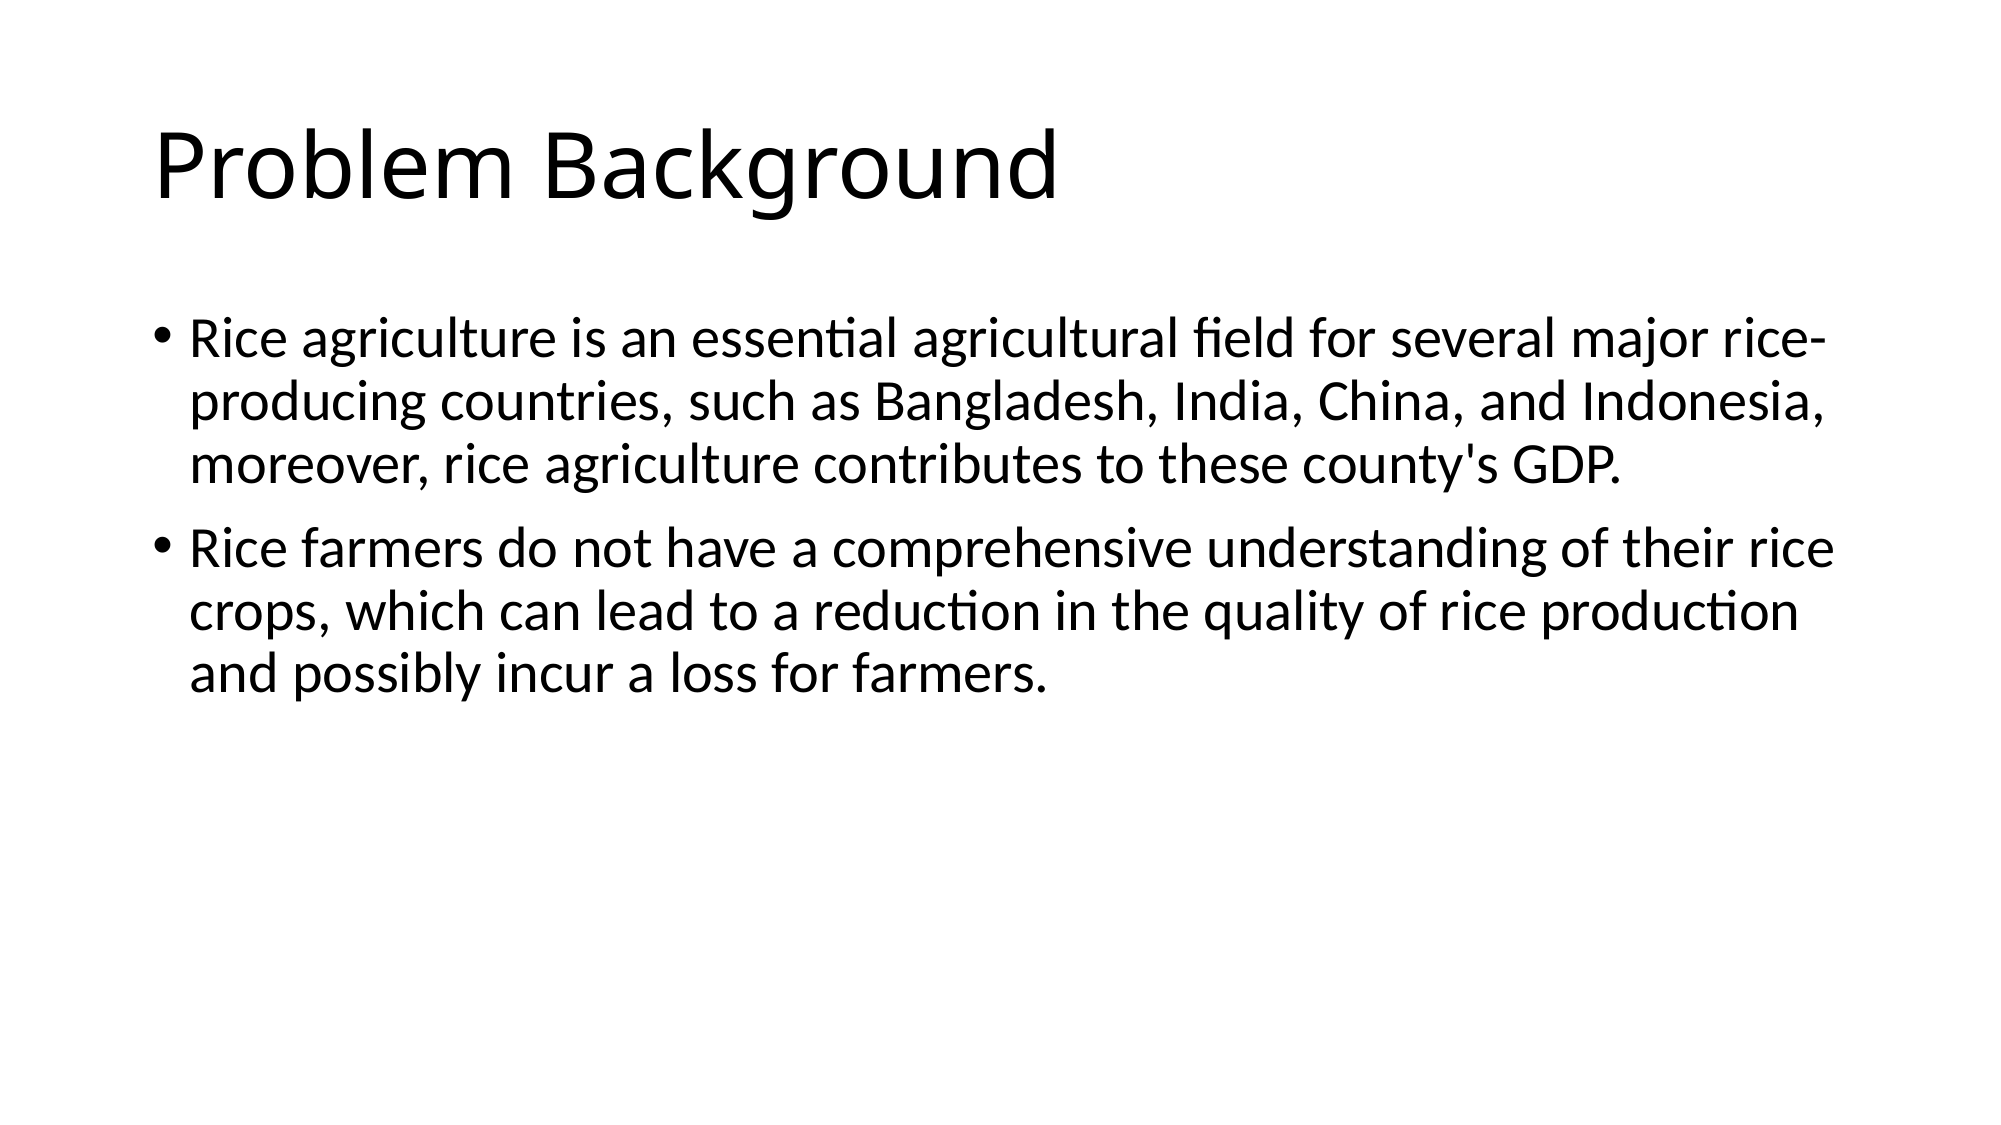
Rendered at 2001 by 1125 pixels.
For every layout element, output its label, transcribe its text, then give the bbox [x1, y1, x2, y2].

title Problem Background [137, 59, 1863, 278]
list Rice agriculture is an essential agricultural field for several major rice-producing countries, such as Bangladesh, India, China, and Indonesia, moreover, rice agriculture contributes to these county's GDP. Rice farmers do not have a comprehensive understanding of their rice crops, which can lead to a reduction in the quality of rice production and possibly incur a loss for farmers. [137, 299, 1863, 1014]
